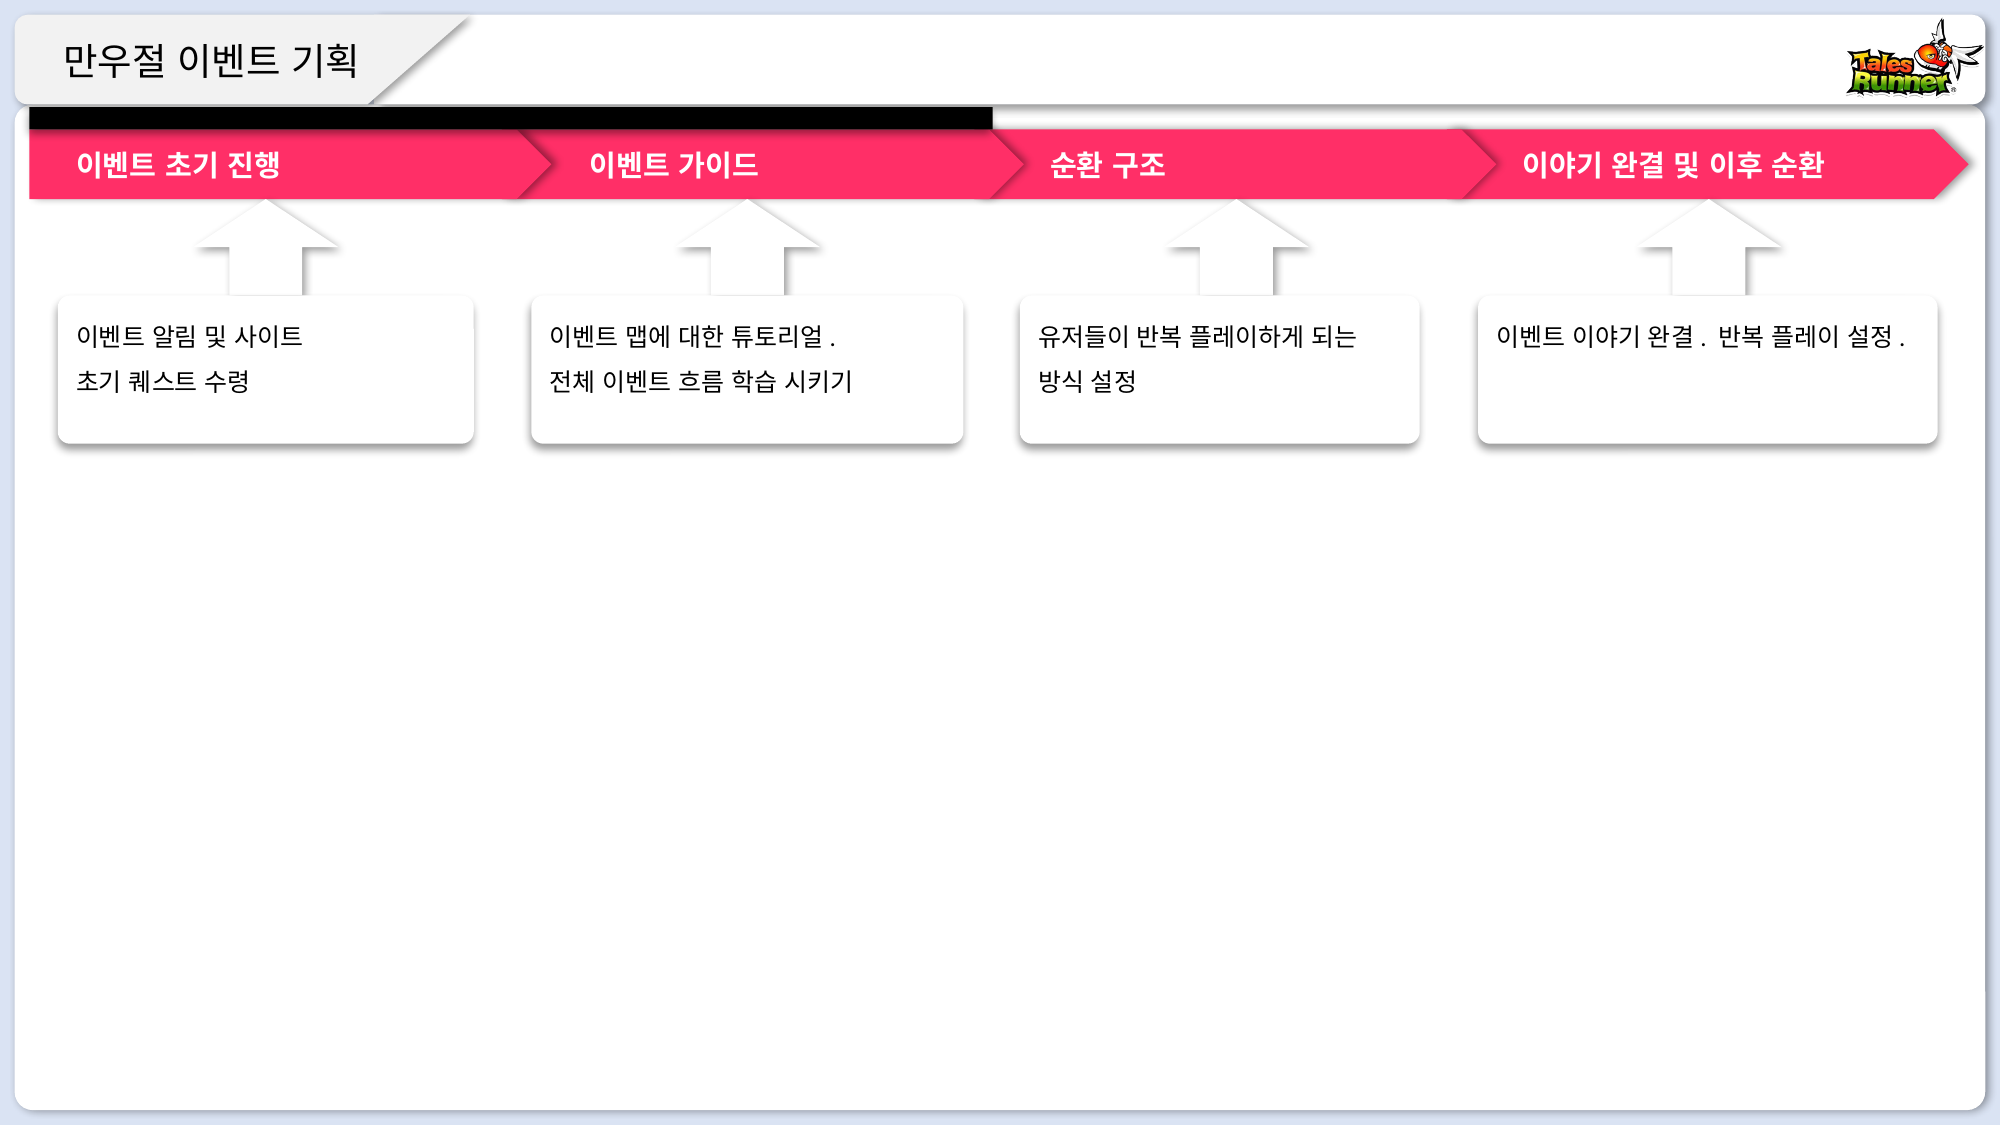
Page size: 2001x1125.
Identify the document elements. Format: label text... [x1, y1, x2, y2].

text_box 이벤트 알림 및 사이트 초기 퀘스트 수령 [56, 294, 475, 445]
text_box 유저들이 반복 플레이하게 되는 방식 설정 [1018, 294, 1421, 445]
text_box [1632, 200, 1786, 294]
picture [1845, 17, 1984, 100]
text_box [1160, 200, 1313, 294]
text_box [671, 200, 824, 294]
text_box [189, 200, 343, 294]
text_box 이벤트 이야기 완결. 반복 플레이 설정. [1476, 294, 1939, 445]
text_box 이벤트 맵에 대한 튜토리얼. 전체 이벤트 흐름 학습 시키기 [530, 294, 965, 445]
text_box [28, 106, 994, 130]
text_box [29, 129, 1969, 200]
